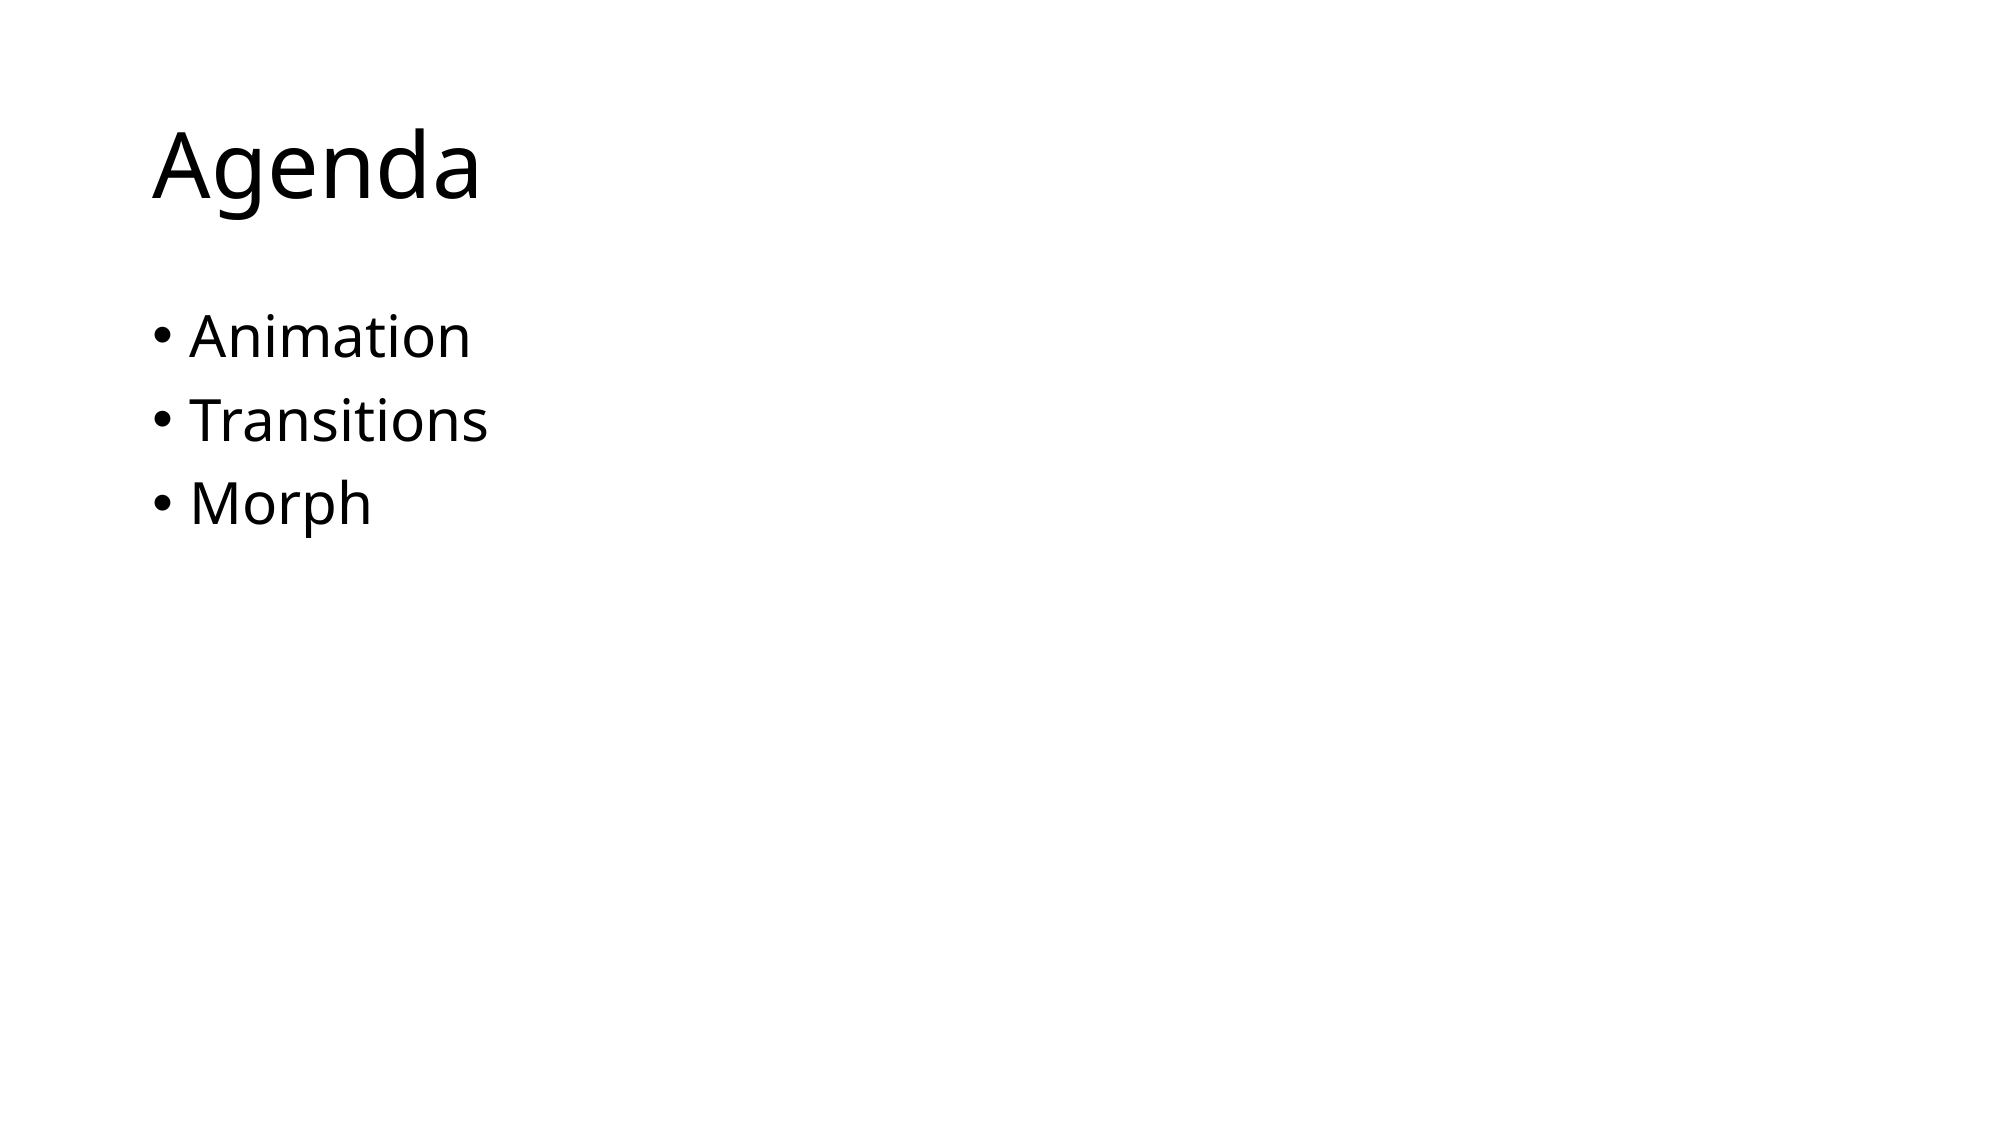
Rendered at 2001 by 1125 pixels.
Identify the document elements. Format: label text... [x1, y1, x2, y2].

list Animation Transitions Morph [137, 299, 1863, 1014]
title Agenda [137, 59, 1863, 278]
